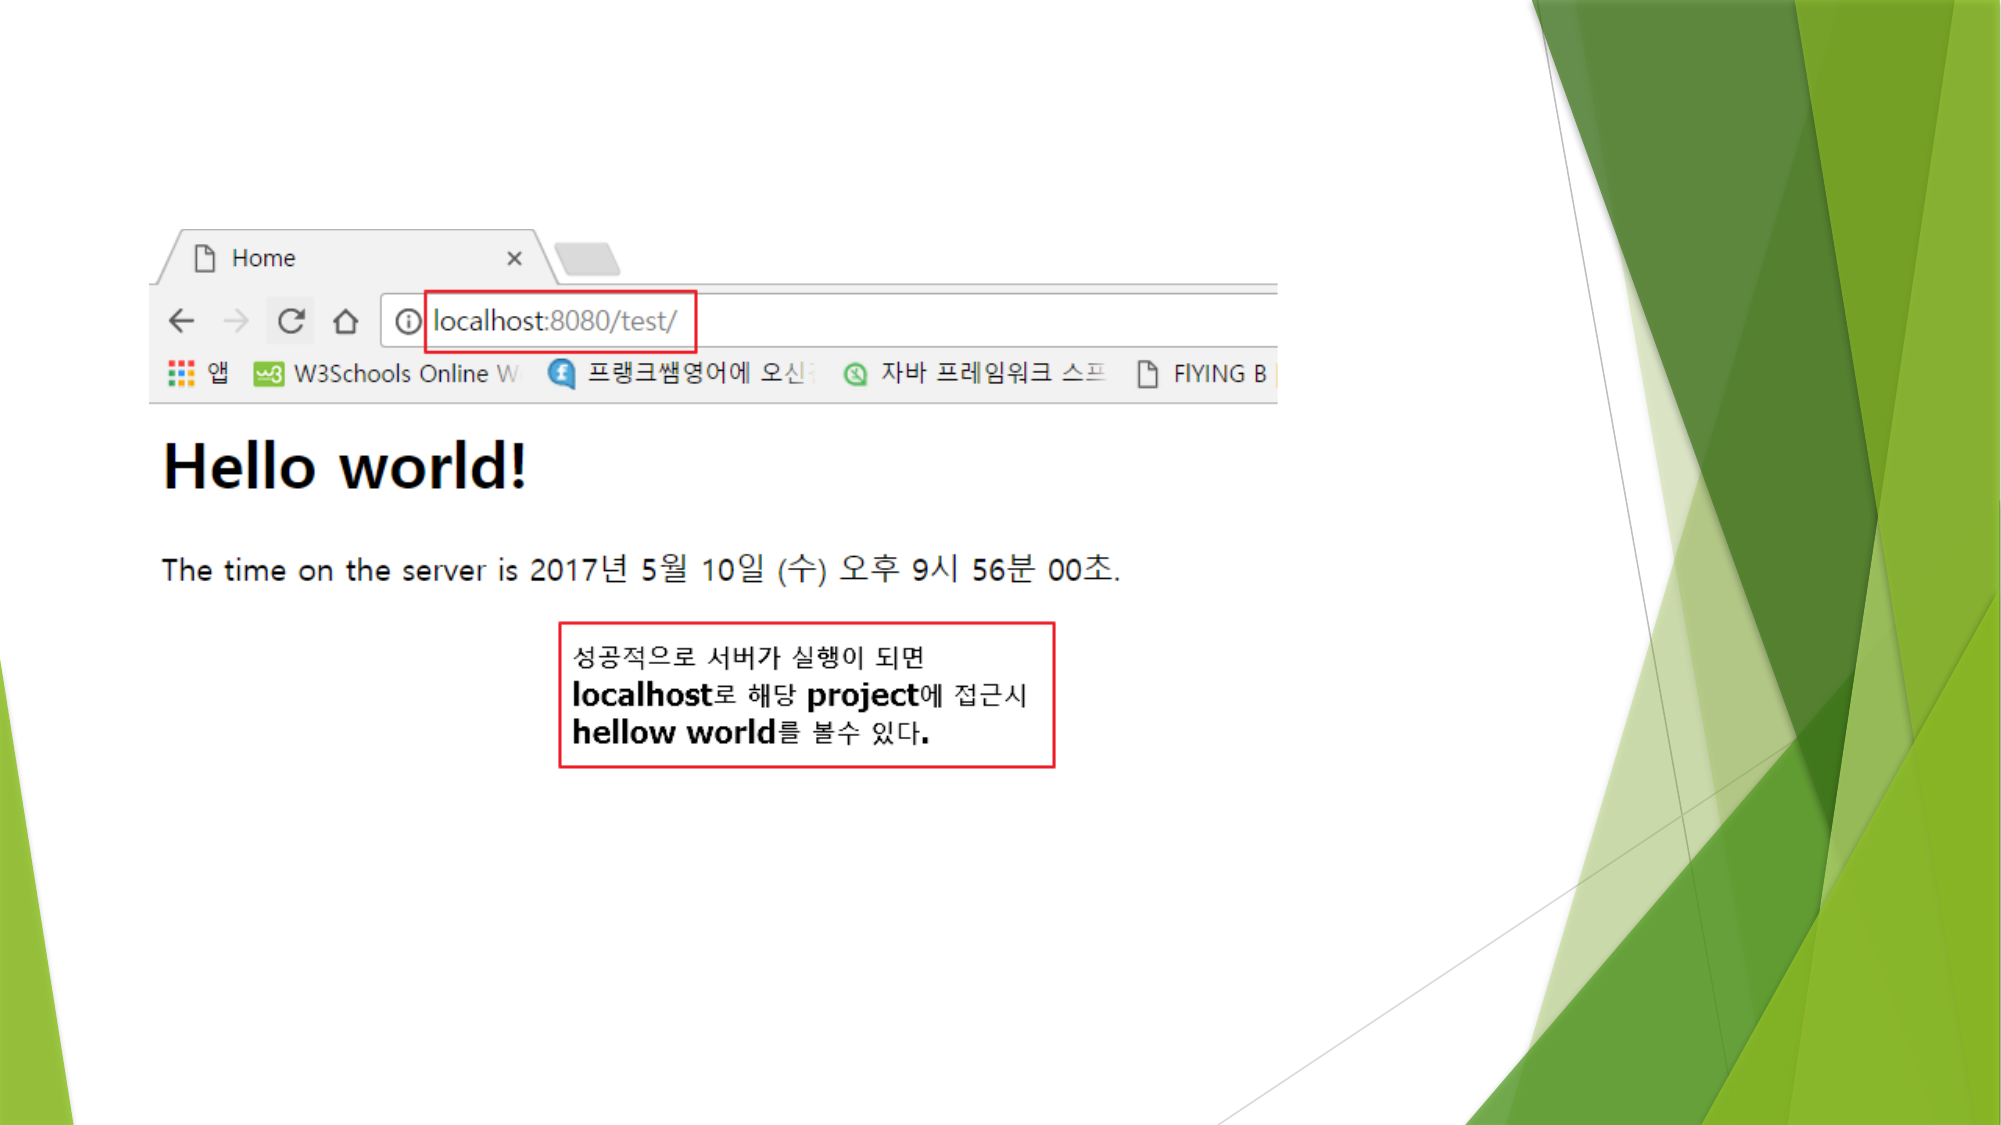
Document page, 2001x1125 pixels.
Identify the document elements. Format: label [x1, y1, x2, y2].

picture [148, 228, 1414, 822]
